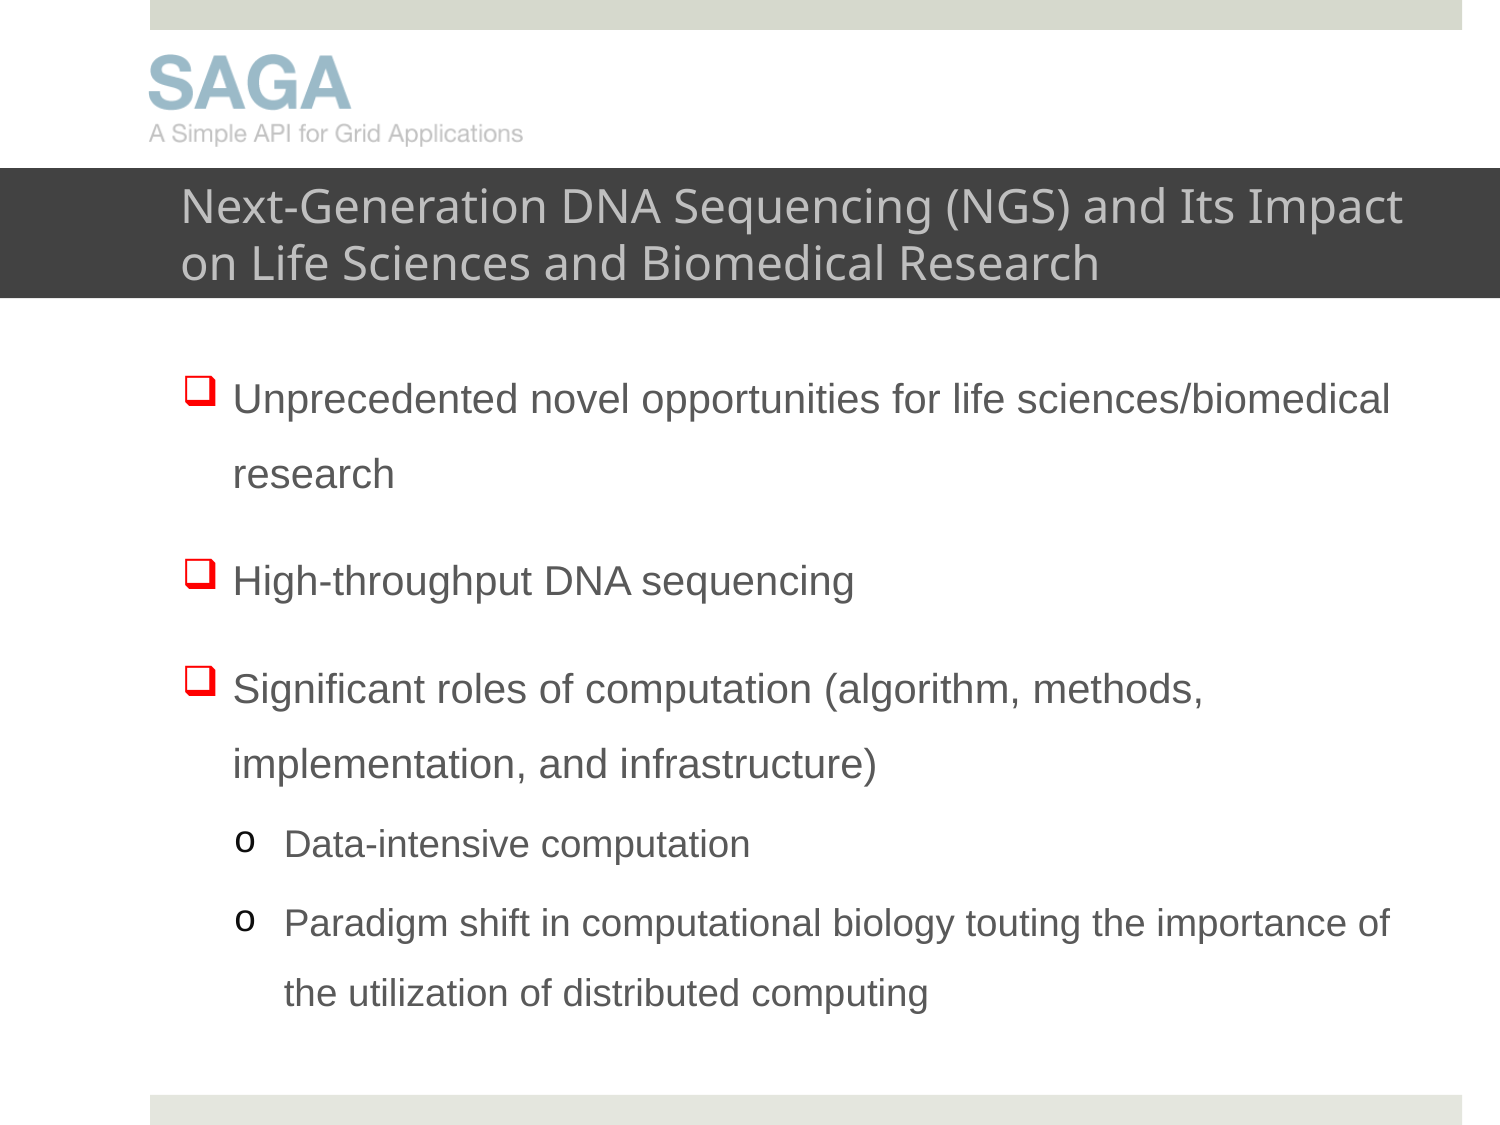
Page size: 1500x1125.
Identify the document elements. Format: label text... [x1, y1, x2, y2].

list Unprecedented novel opportunities for life sciences/biomedical research High-throughput DNA sequencing Significant roles of computation (algorithm, methods, implementation, and infrastructure) Data-intensive computation Paradigm shift in computational biology touting the importance of the utilization of distributed computing [166, 339, 1432, 1028]
picture [148, 54, 523, 147]
title Next-Generation DNA Sequencing (NGS) and Its Impact on Life Sciences and Biomedical Research [0, 168, 1500, 299]
